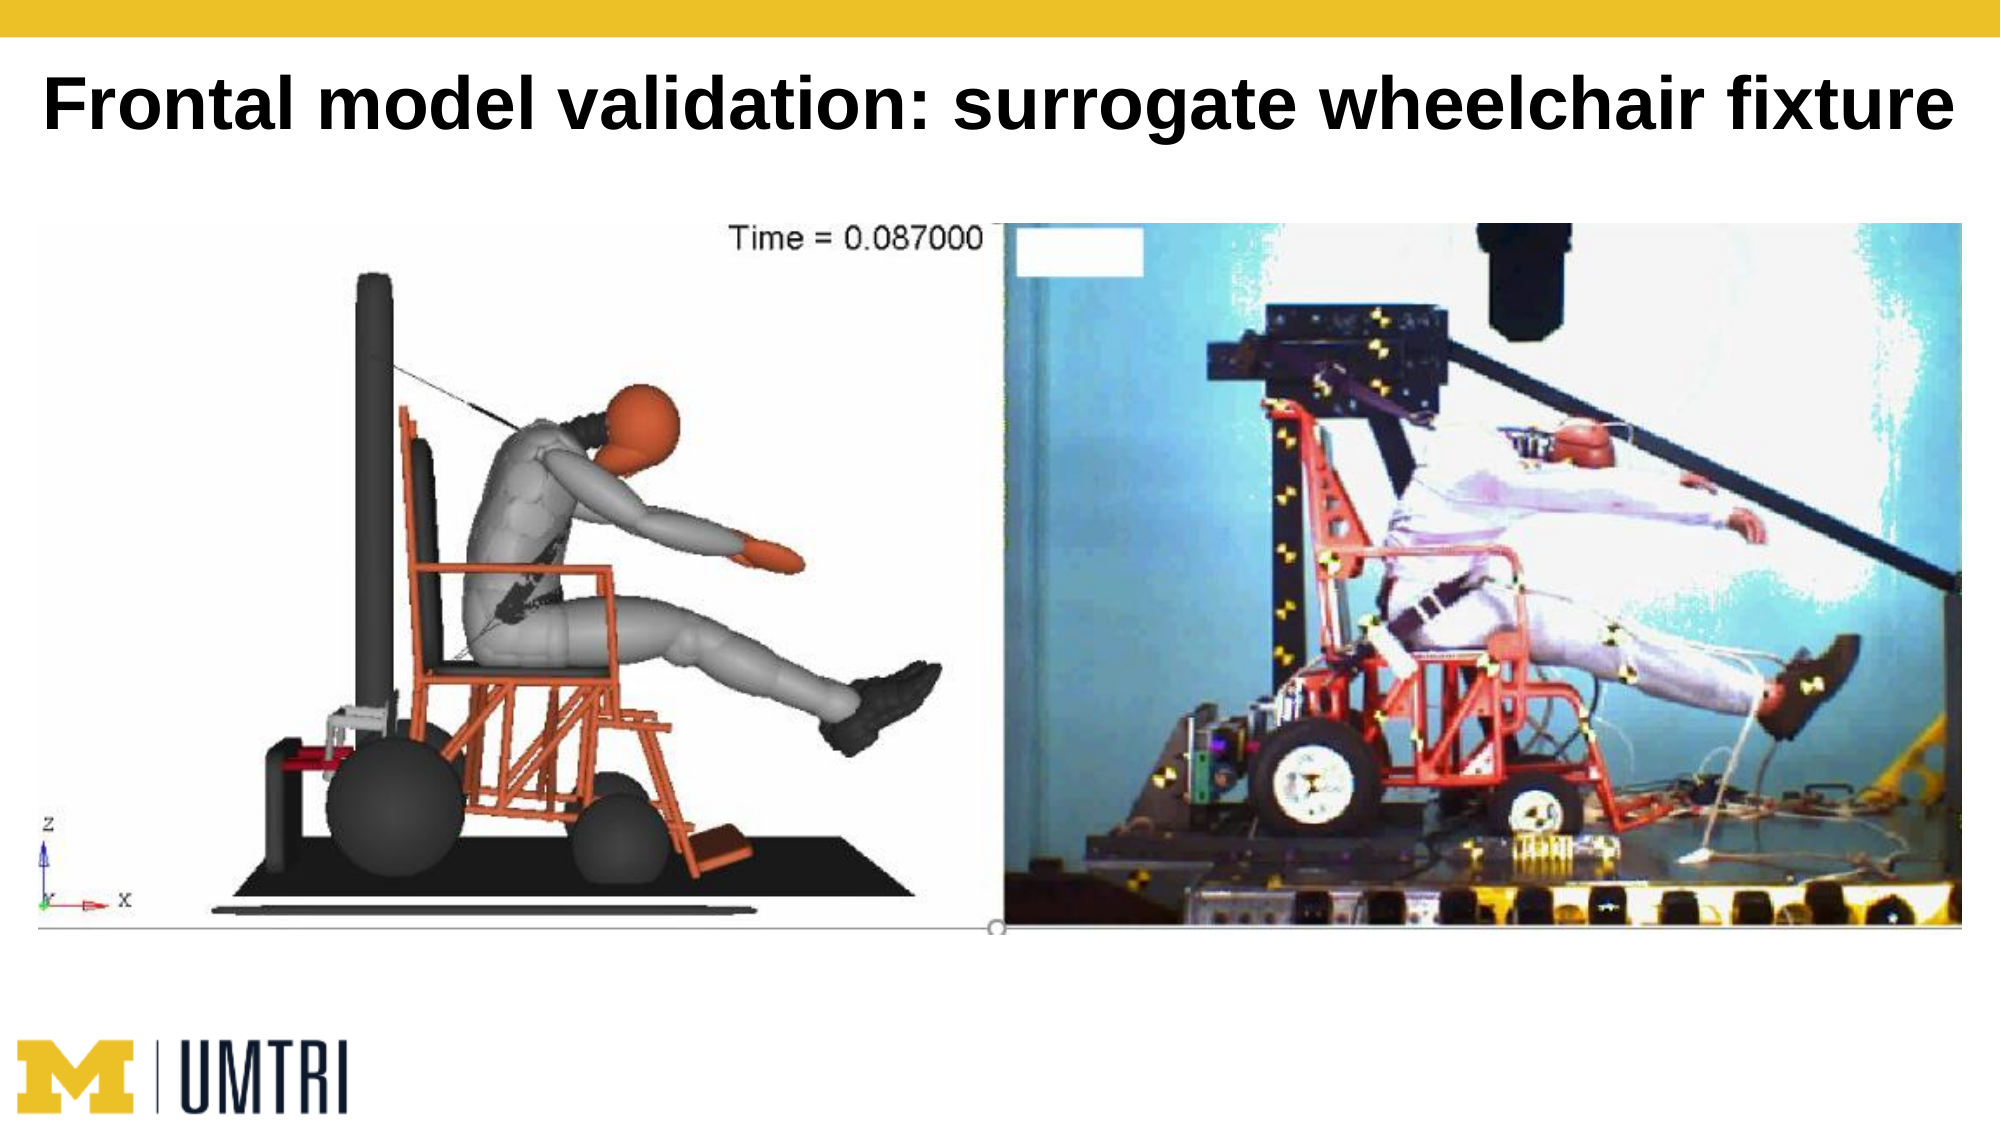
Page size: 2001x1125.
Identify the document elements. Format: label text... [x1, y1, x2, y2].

picture [38, 222, 1962, 935]
picture [16, 1037, 350, 1119]
title Frontal model validation: surrogate wheelchair fixture [0, 37, 2000, 163]
